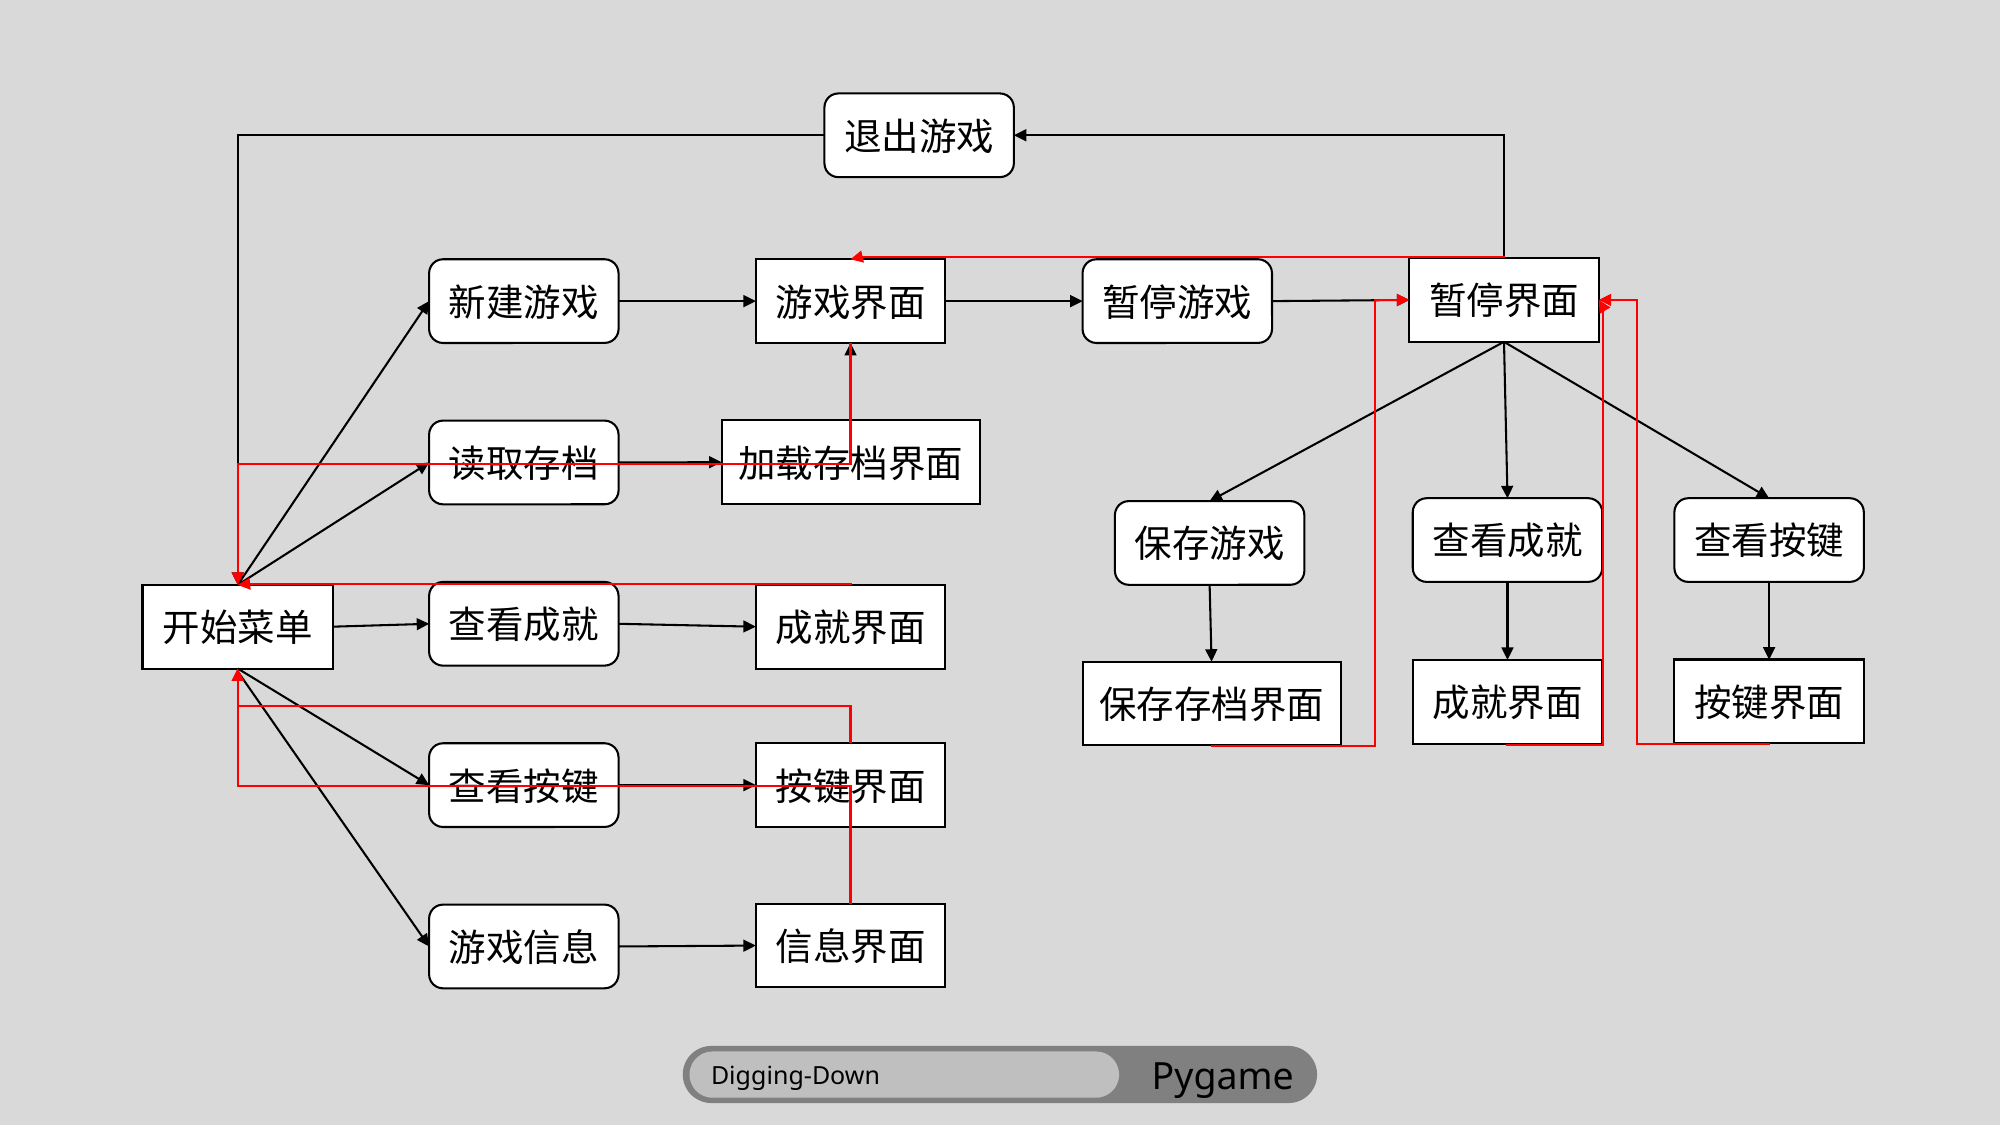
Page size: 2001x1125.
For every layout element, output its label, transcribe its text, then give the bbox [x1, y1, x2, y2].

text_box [1331, 476, 1462, 568]
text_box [332, 623, 423, 627]
text_box 暂停游戏 [1178, 258, 1197, 344]
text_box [426, 479, 662, 1093]
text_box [1504, 341, 1770, 436]
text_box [237, 671, 426, 947]
text_box 成就界面 [755, 584, 946, 670]
text_box 按键界面 [755, 742, 946, 828]
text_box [1087, 423, 1534, 622]
text_box 暂停游戏 [1081, 258, 1176, 345]
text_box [423, 157, 666, 771]
text_box 游戏界面 [825, 258, 946, 344]
text_box 开始菜单 [142, 584, 334, 670]
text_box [506, 399, 582, 479]
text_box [237, 135, 825, 585]
text_box 信息界面 [755, 903, 946, 988]
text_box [1321, 341, 1504, 423]
text_box 按键界面 [1673, 658, 1865, 744]
text_box 暂停界面 [1408, 257, 1600, 341]
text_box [1462, 436, 1906, 607]
text_box 加载存档界面 [825, 419, 981, 505]
text_box Pygame [681, 1044, 1319, 1105]
text_box 退出游戏 [823, 92, 1015, 179]
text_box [666, 623, 756, 627]
text_box 成就界面 [1412, 659, 1602, 745]
text_box 保存存档界面 [1082, 661, 1342, 746]
text_box Digging-Down [688, 1050, 1121, 1099]
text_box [1197, 0, 1321, 423]
